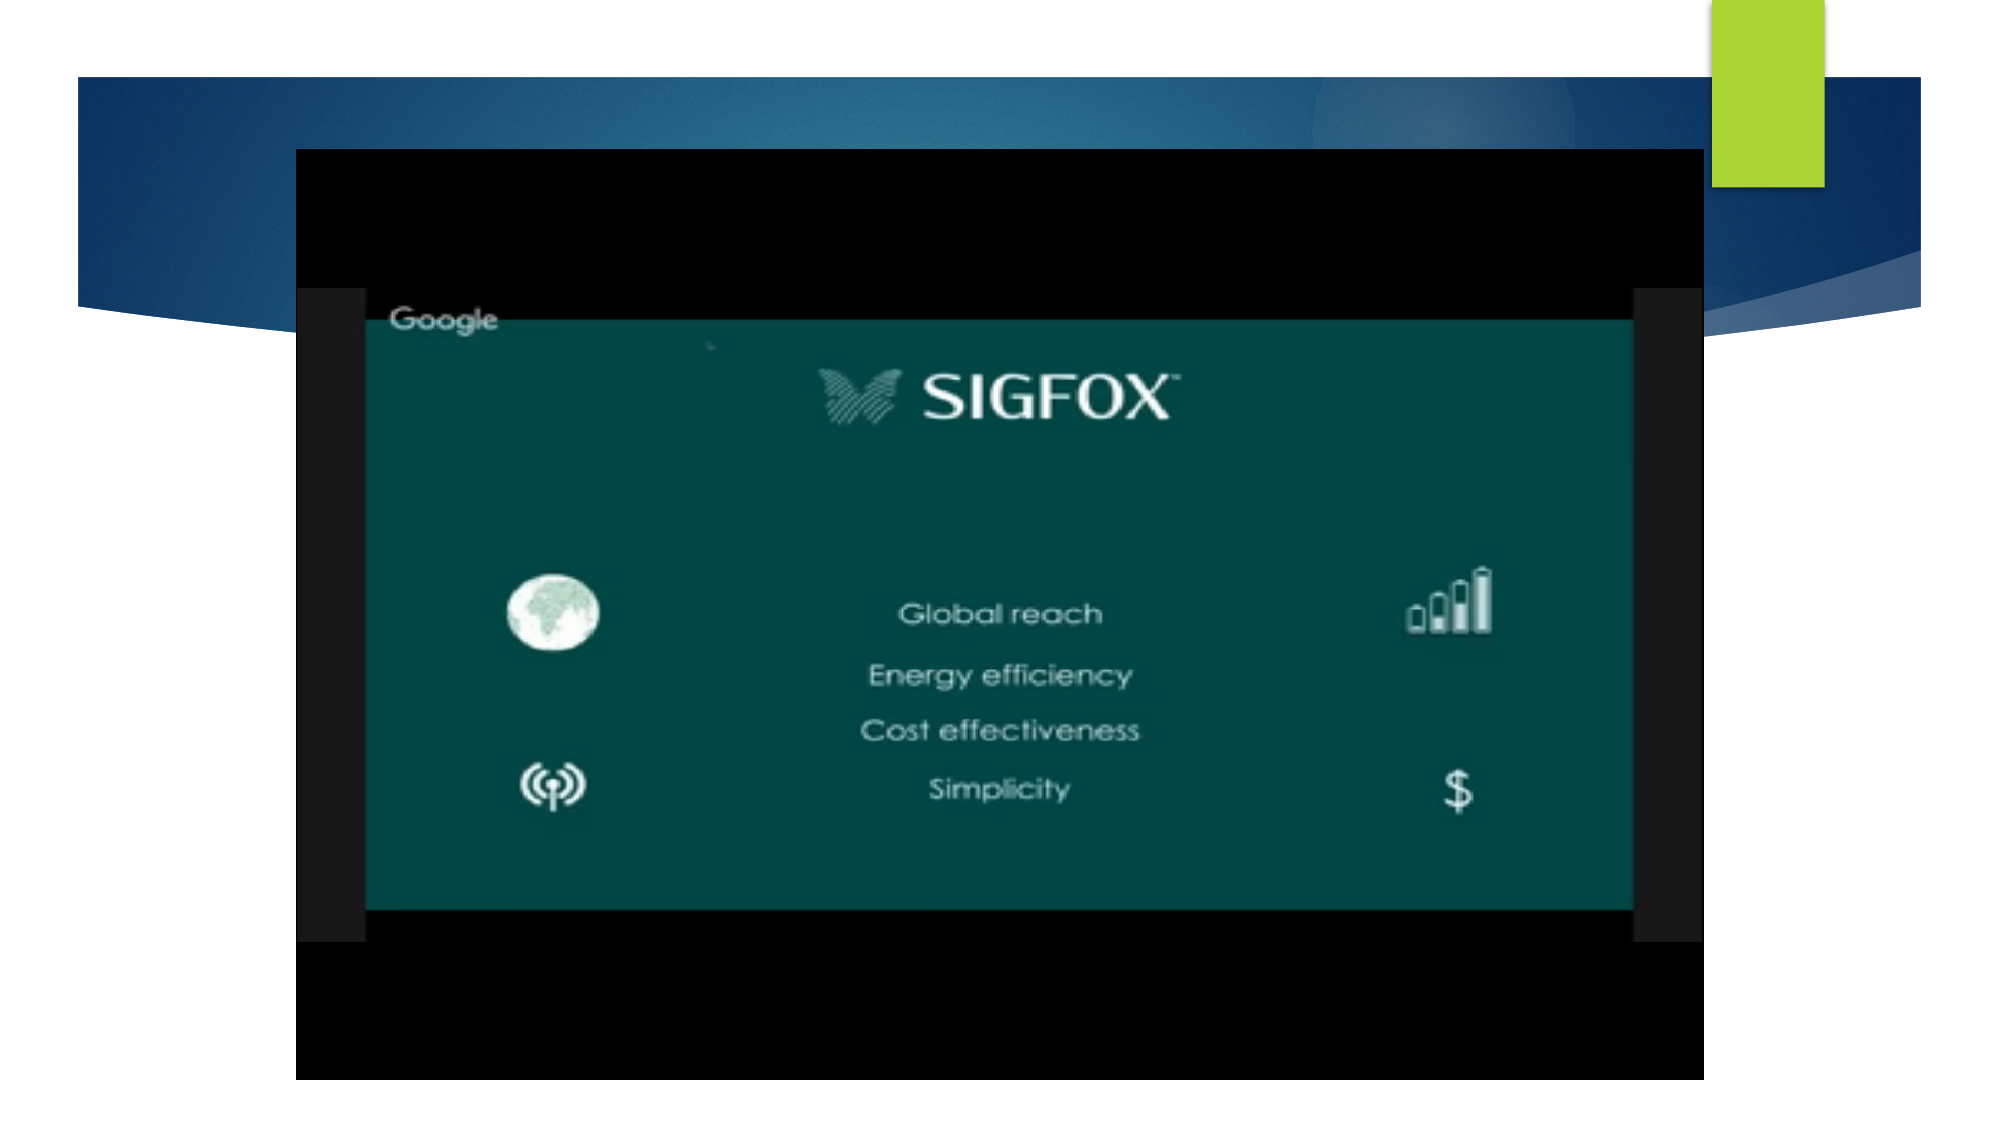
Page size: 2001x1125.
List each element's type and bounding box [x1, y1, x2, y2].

picture [296, 149, 1704, 1080]
